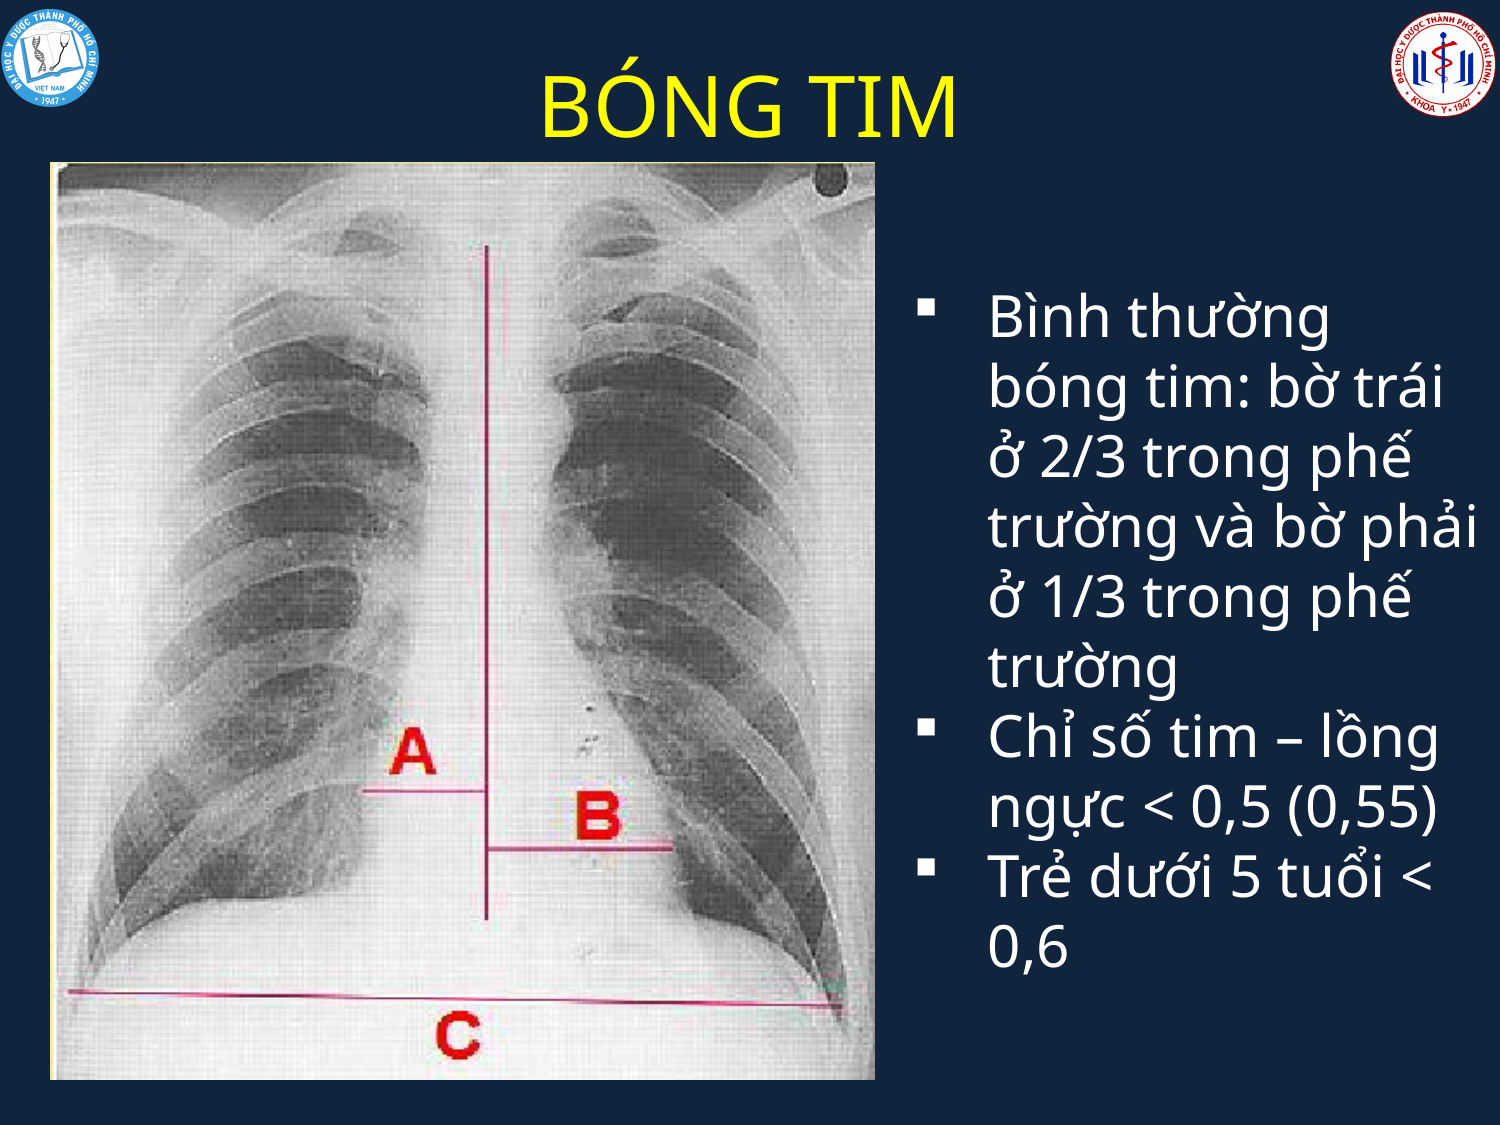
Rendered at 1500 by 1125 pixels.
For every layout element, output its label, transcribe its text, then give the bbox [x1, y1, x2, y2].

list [49, 162, 876, 1081]
picture [0, 7, 100, 108]
picture [1390, 11, 1496, 117]
title BÓNG TIM [75, 45, 1425, 163]
text_box Bình thường bóng tim: bờ trái ở 2/3 trong phế trường và bờ phải ở 1/3 trong phế trường Chỉ số tim – lồng ngực < 0,5 (0,55) Trẻ dưới 5 tuổi < 0,6 [898, 272, 1499, 987]
